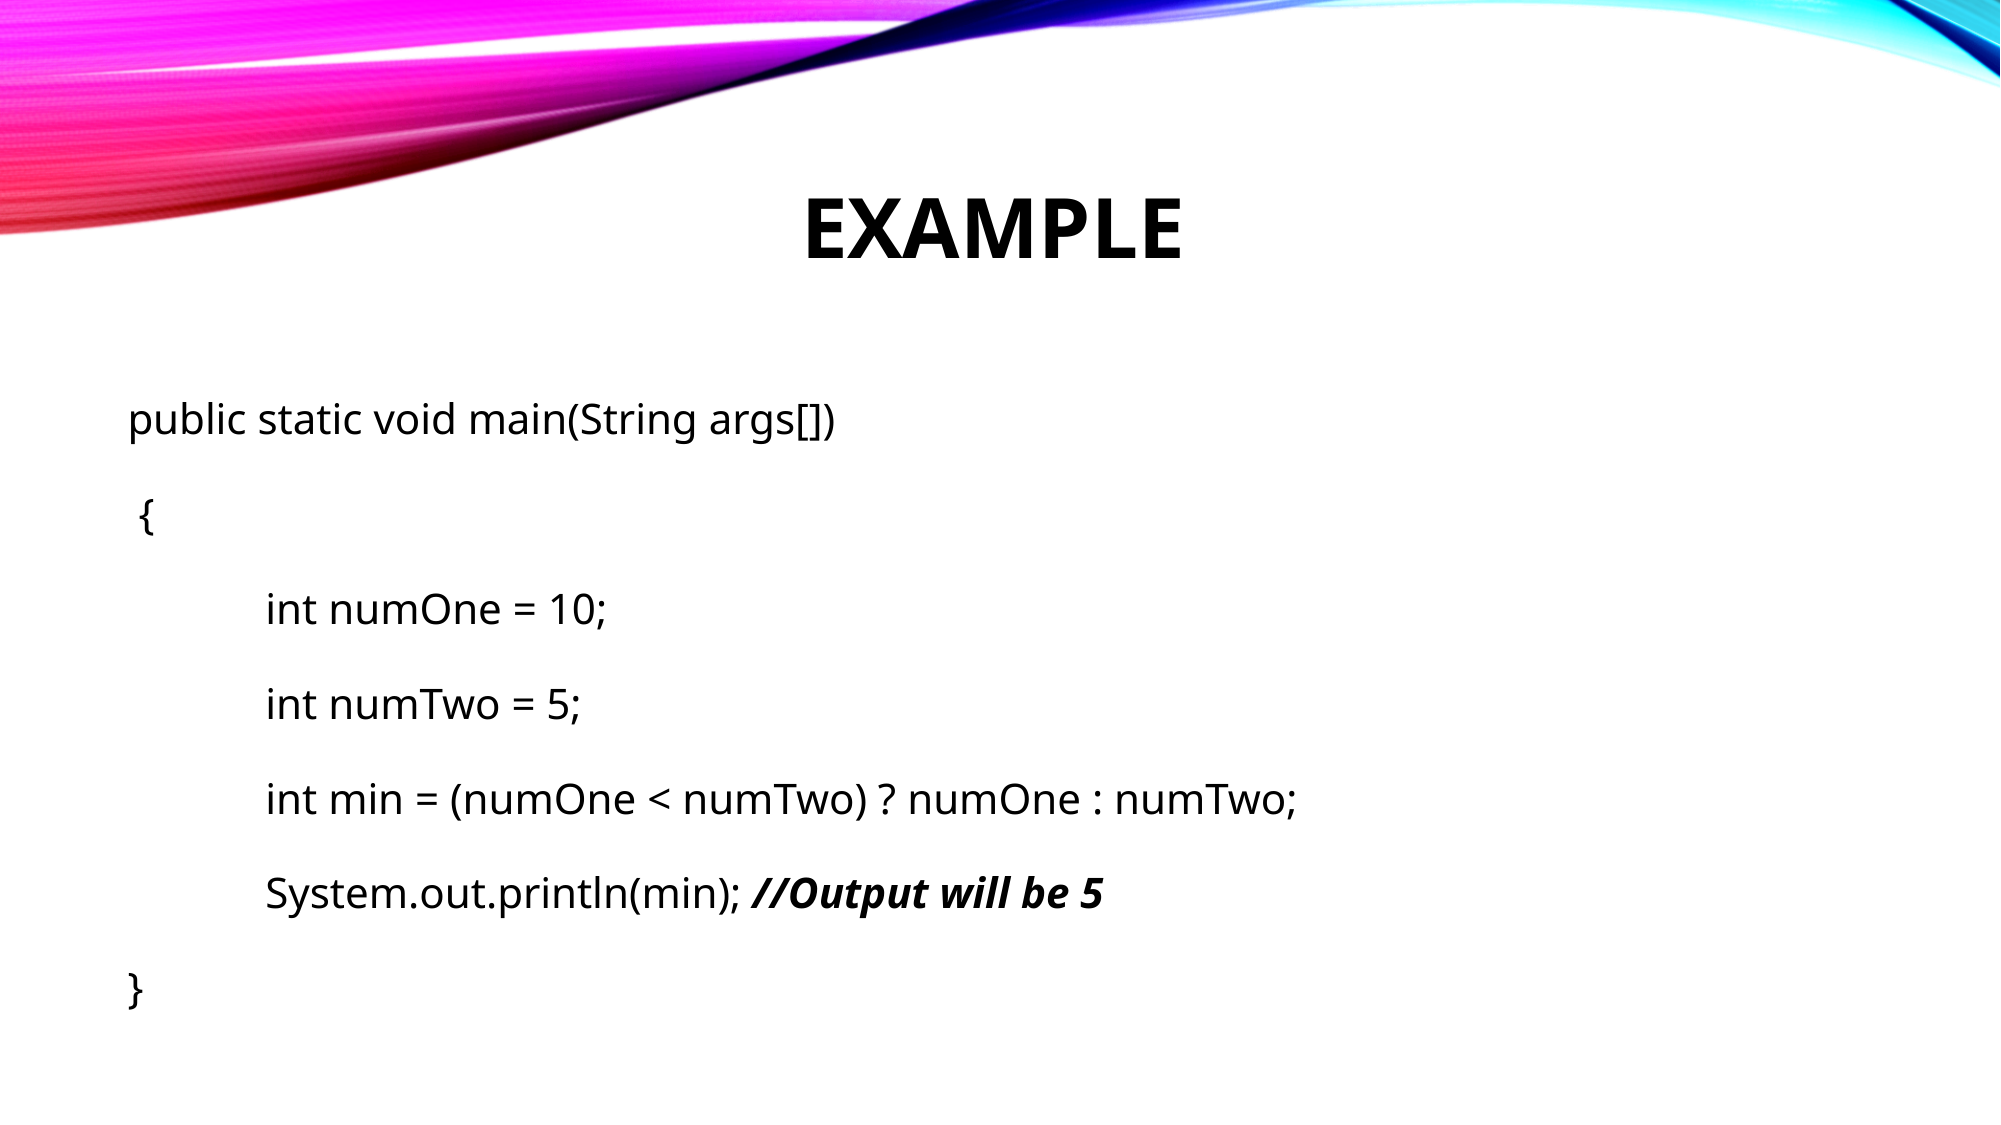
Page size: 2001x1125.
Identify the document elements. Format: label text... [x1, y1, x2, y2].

picture [1890, 0, 2000, 75]
picture [0, 0, 2000, 237]
list public static void main(String args[]) { int numOne = 10; int numTwo = 5; int min = (numOne < numTwo) ? numOne : numTwo; System.out.println(min); //Output will be 5 } [112, 360, 1888, 1021]
picture [1910, 0, 2000, 45]
title EXAMPLE [98, 125, 1888, 338]
